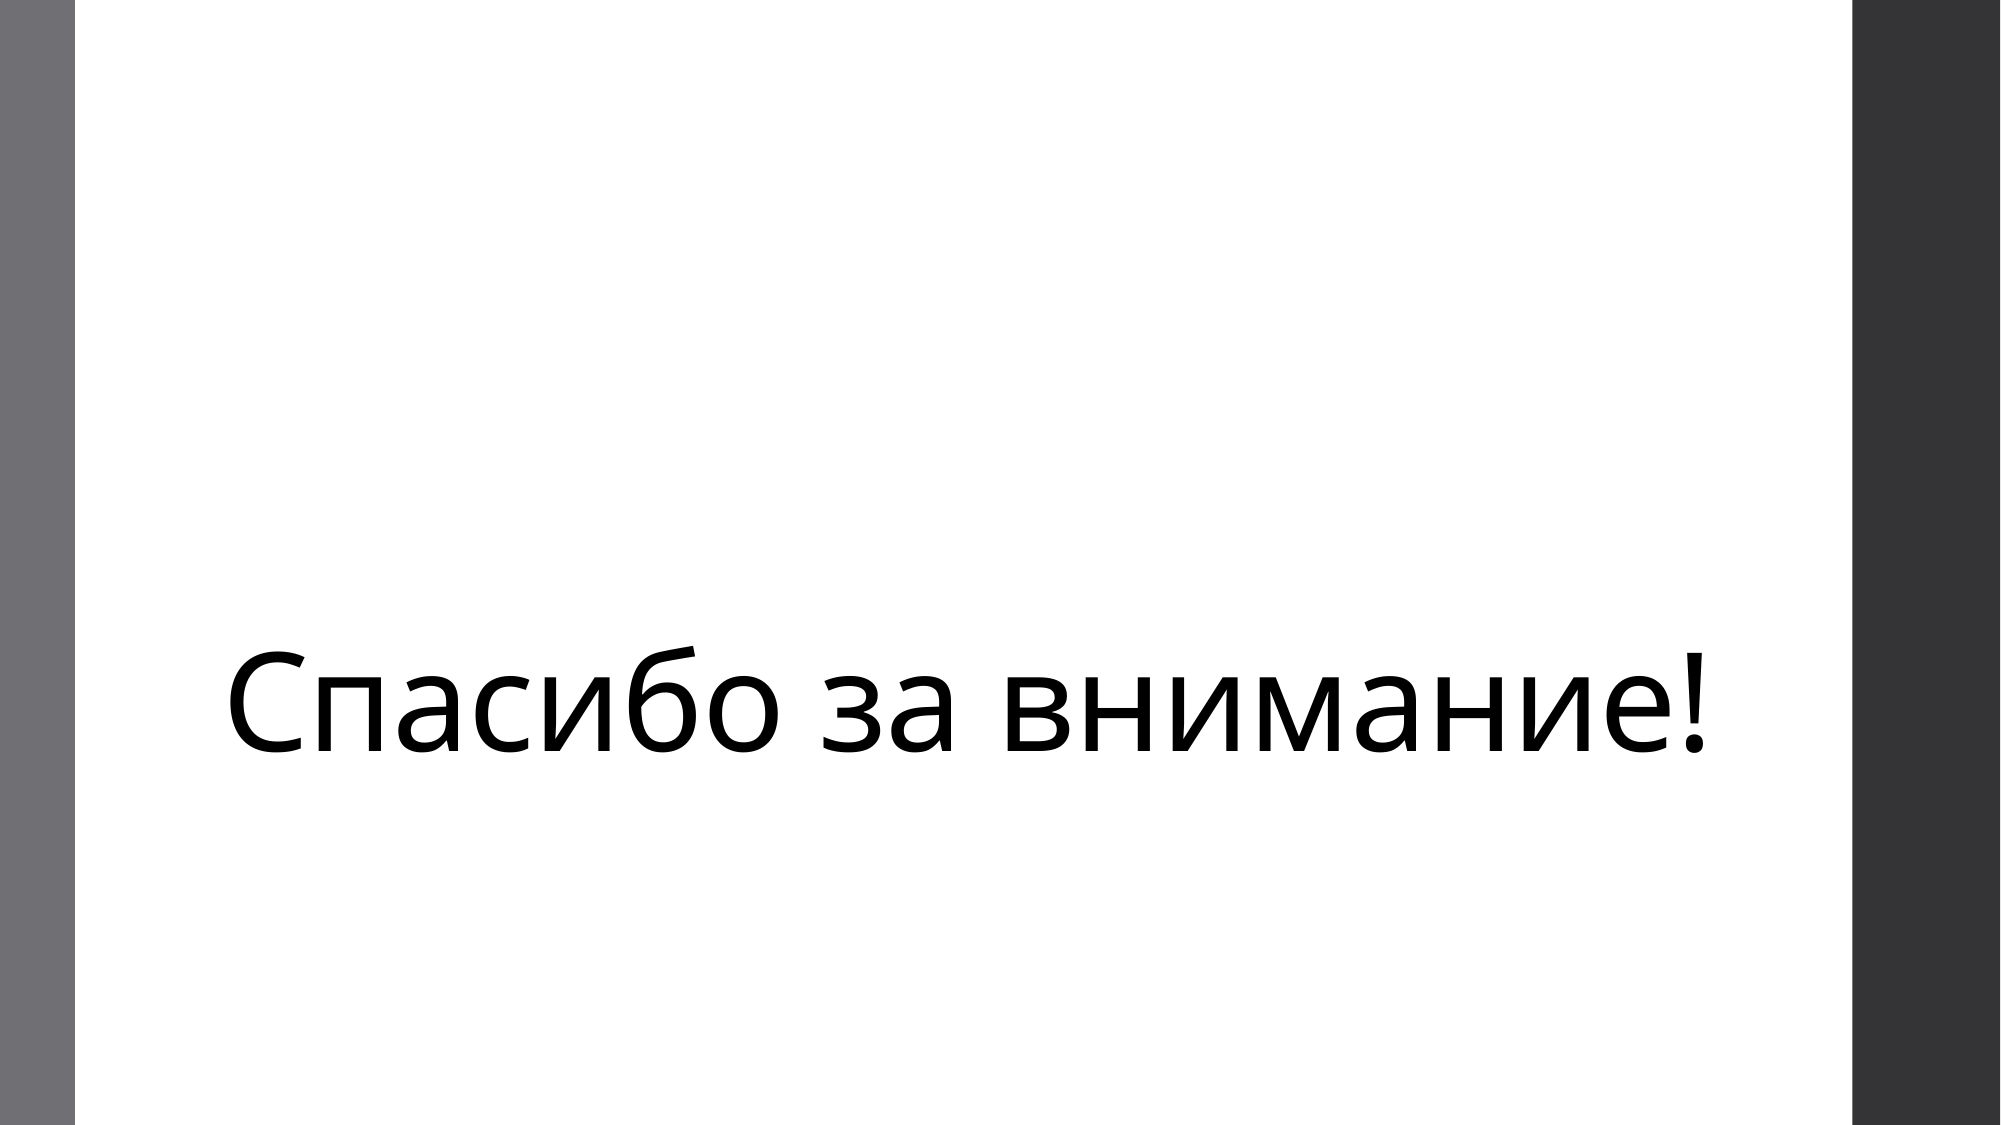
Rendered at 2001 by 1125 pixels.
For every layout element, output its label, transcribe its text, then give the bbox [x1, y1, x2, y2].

title Спасибо за внимание! [206, 124, 1752, 788]
